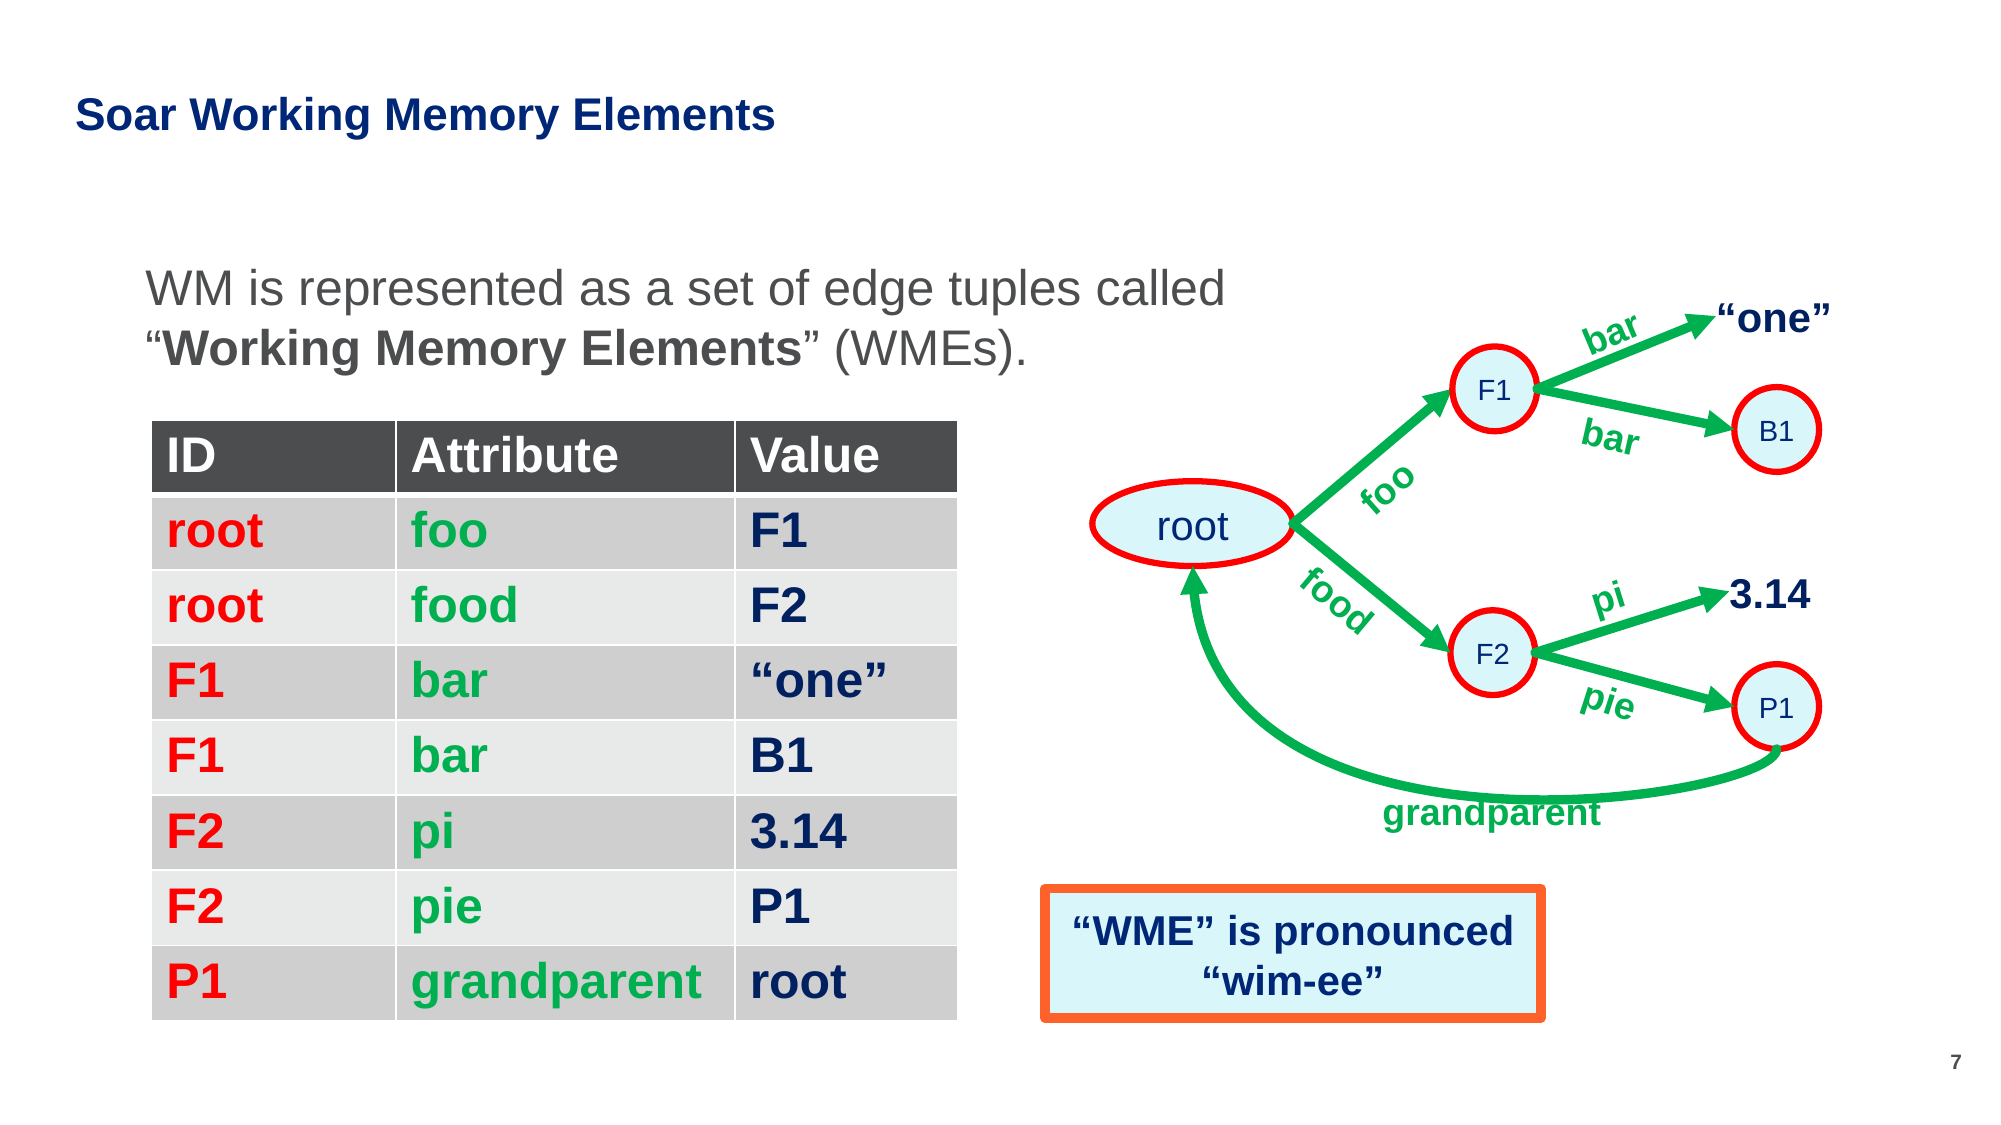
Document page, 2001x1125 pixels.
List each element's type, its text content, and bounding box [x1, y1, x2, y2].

table_header Attribute [397, 421, 734, 492]
table_cell pi [397, 796, 734, 869]
table_cell food [397, 571, 734, 644]
table_cell bar [397, 721, 734, 794]
table_header ID [152, 421, 395, 492]
table_cell root [152, 498, 395, 569]
table_cell F2 [152, 796, 395, 869]
title Soar Working Memory Elements [75, 91, 1065, 142]
table_cell bar [397, 646, 734, 719]
list WM is represented as a set of edge tuples called “Working Memory Elements” (WMEs). [145, 255, 1339, 406]
table_cell F1 [152, 646, 395, 719]
table_cell F2 [152, 871, 395, 945]
table_header Value [736, 421, 957, 492]
table_cell P1 [152, 946, 395, 1020]
text_box “WME” is pronounced “wim-ee” [1044, 888, 1542, 1019]
table_cell B1 [736, 721, 957, 794]
table_cell foo [397, 498, 734, 569]
table_cell root [736, 946, 957, 1020]
table_cell F2 [736, 571, 957, 644]
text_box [1092, 291, 1843, 834]
table_cell F1 [736, 498, 957, 569]
table_cell F1 [152, 721, 395, 794]
table_cell 3.14 [736, 796, 957, 869]
table_cell P1 [736, 871, 957, 945]
table_cell “one” [736, 646, 957, 719]
table_cell root [152, 571, 395, 644]
table_cell pie [397, 871, 734, 945]
table_cell grandparent [397, 946, 734, 1020]
